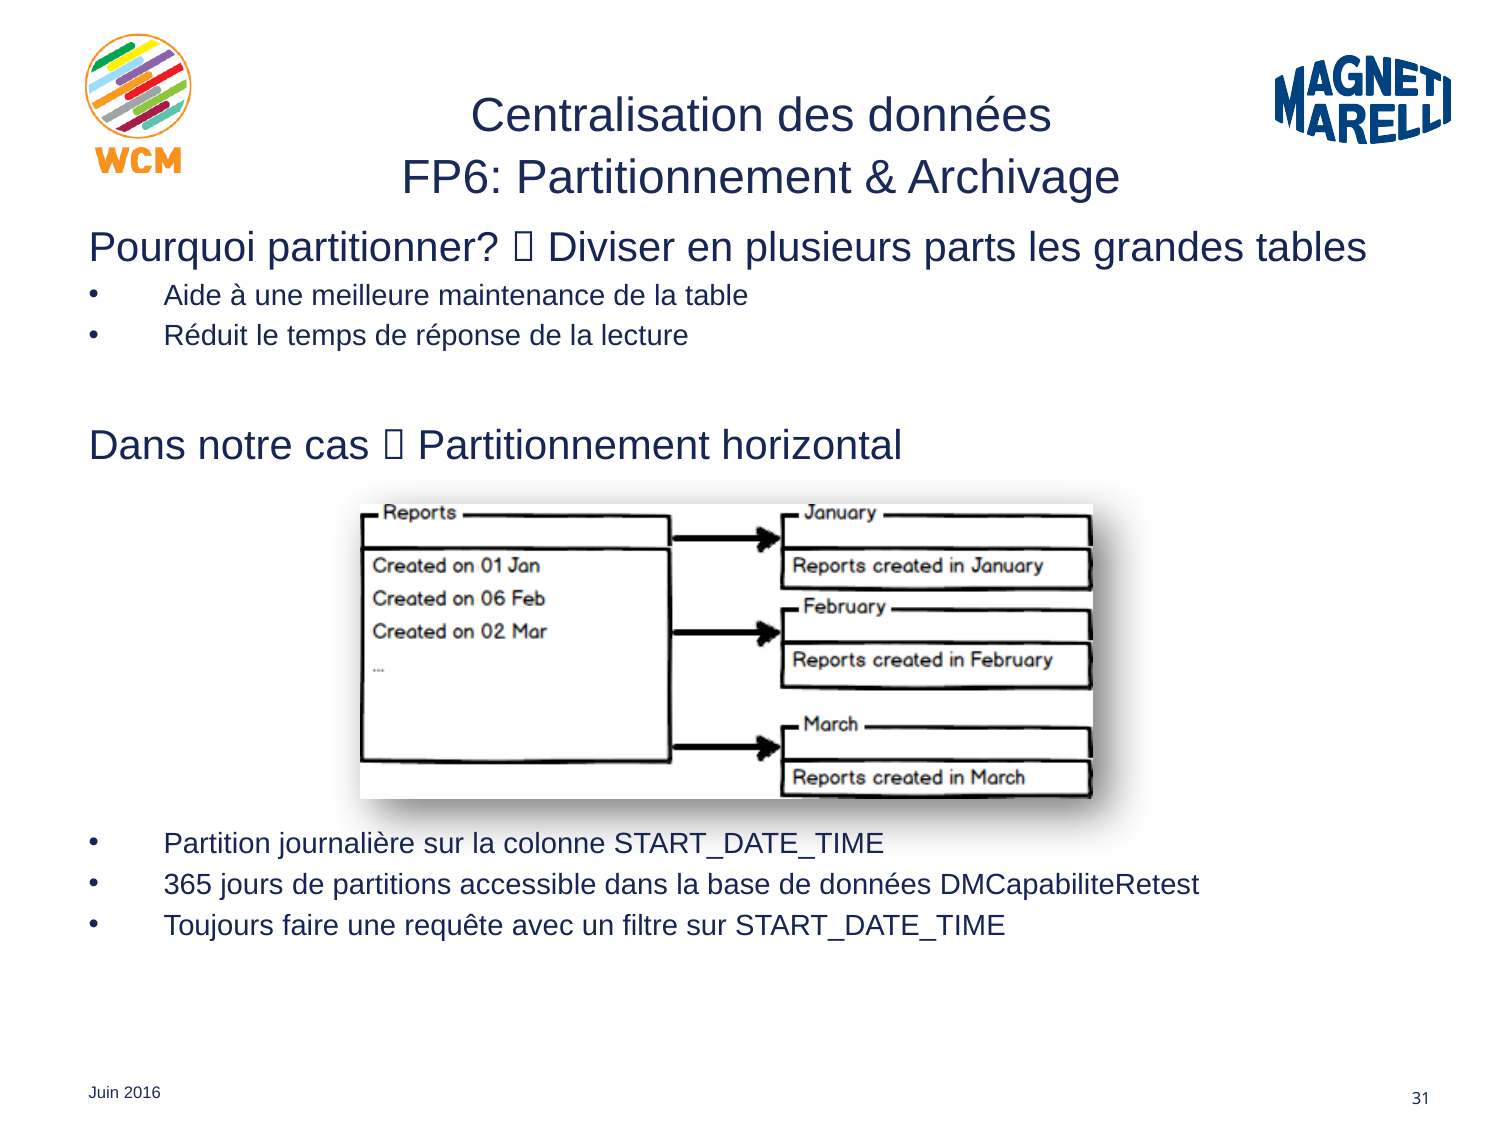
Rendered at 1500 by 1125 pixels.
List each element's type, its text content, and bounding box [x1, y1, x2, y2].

footer Juin 2016 [88, 1082, 183, 1115]
list Pourquoi partitionner?  Diviser en plusieurs parts les grandes tables Aide à une meilleure maintenance de la table Réduit le temps de réponse de la lecture Dans notre cas  Partitionnement horizontal Partition journalière sur la colonne START_DATE_TIME 365 jours de partitions accessible dans la base de données DMCapabiliteRetest Toujours faire une requête avec un filtre sur START_DATE_TIME [88, 219, 1438, 1013]
title Centralisation des données FP6: Partitionnement & Archivage [289, 78, 1235, 220]
picture [1275, 11, 1451, 188]
picture [53, 31, 231, 173]
slide_number 31 [1396, 1079, 1463, 1118]
picture [359, 504, 1094, 799]
